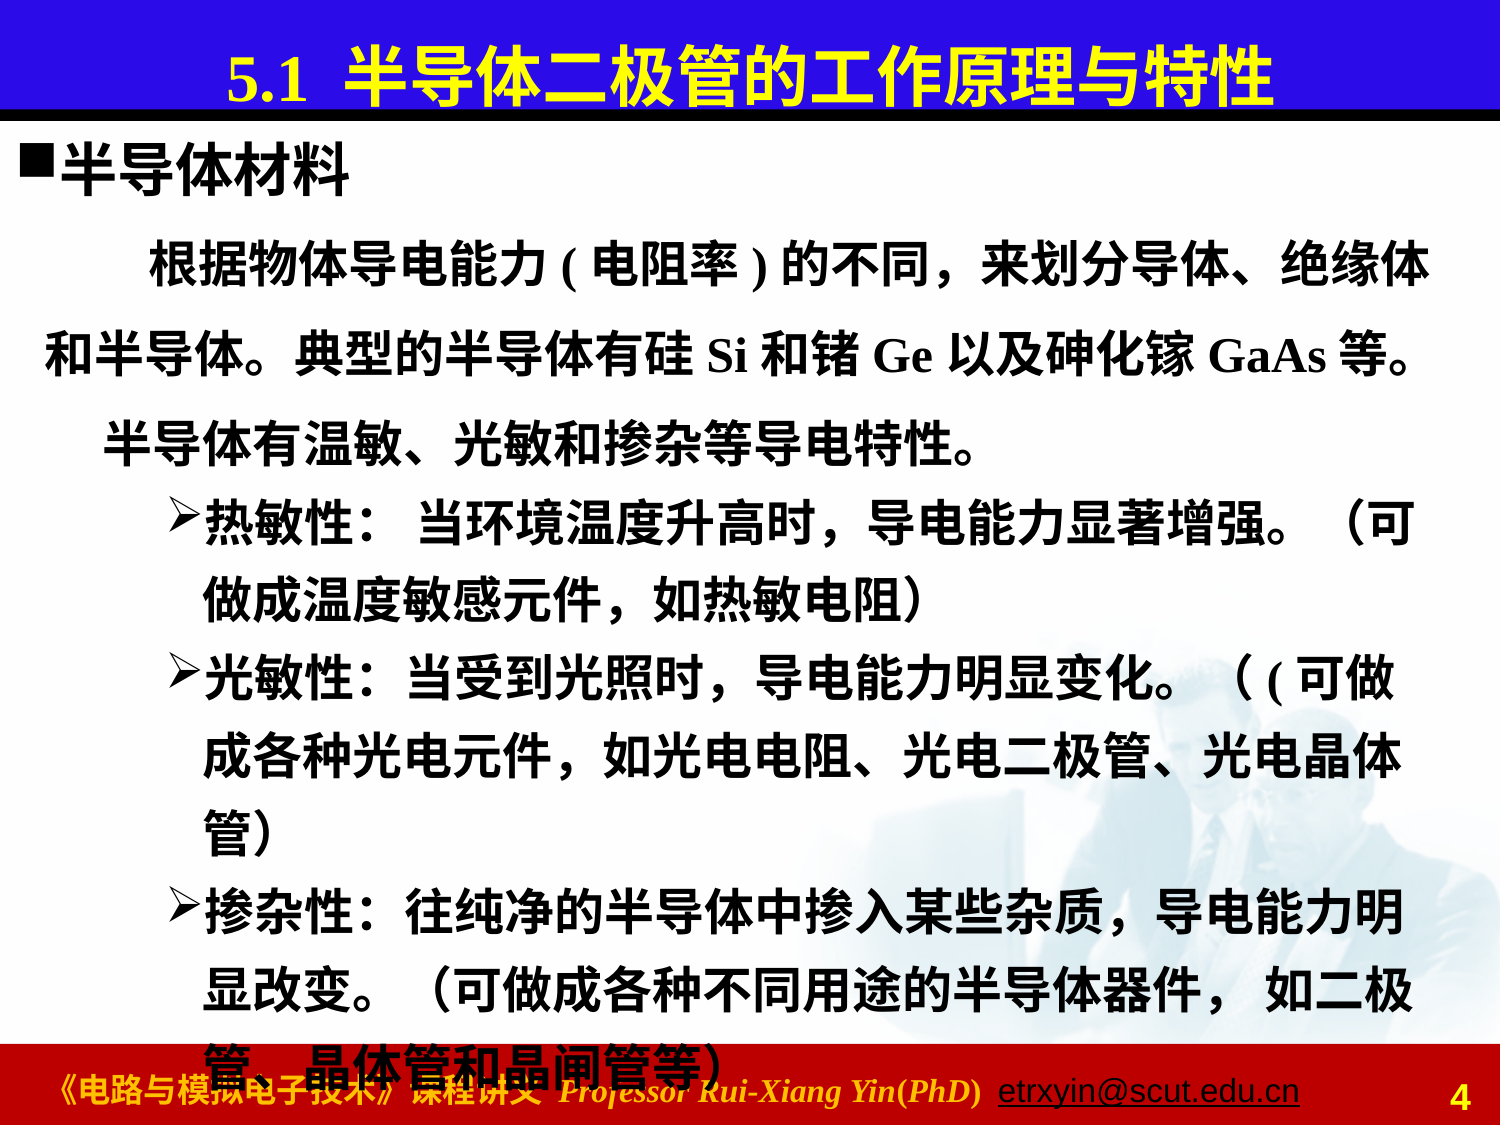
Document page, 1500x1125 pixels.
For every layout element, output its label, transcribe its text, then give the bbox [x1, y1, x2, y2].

list 半导体材料 根据物体导电能力(电阻率)的不同，来划分导体、绝缘体和半导体。典型的半导体有硅Si和锗Ge以及砷化镓GaAs等。 半导体有温敏、光敏和掺杂等导电特性。 热敏性： 当环境温度升高时，导电能力显著增强。（可做成温度敏感元件，如热敏电阻） 光敏性：当受到光照时，导电能力明显变化。（(可做成各种光电元件，如光电电阻、光电二极管、光电晶体管） 掺杂性：往纯净的半导体中掺入某些杂质，导电能力明显改变。（可做成各种不同用途的半导体器件， 如二极管、晶体管和晶闸管等） [0, 125, 1459, 1035]
slide_number 4 [1344, 1065, 1486, 1113]
picture [0, 121, 1500, 1043]
title 5.1 半导体二极管的工作原理与特性 [0, 0, 1500, 110]
